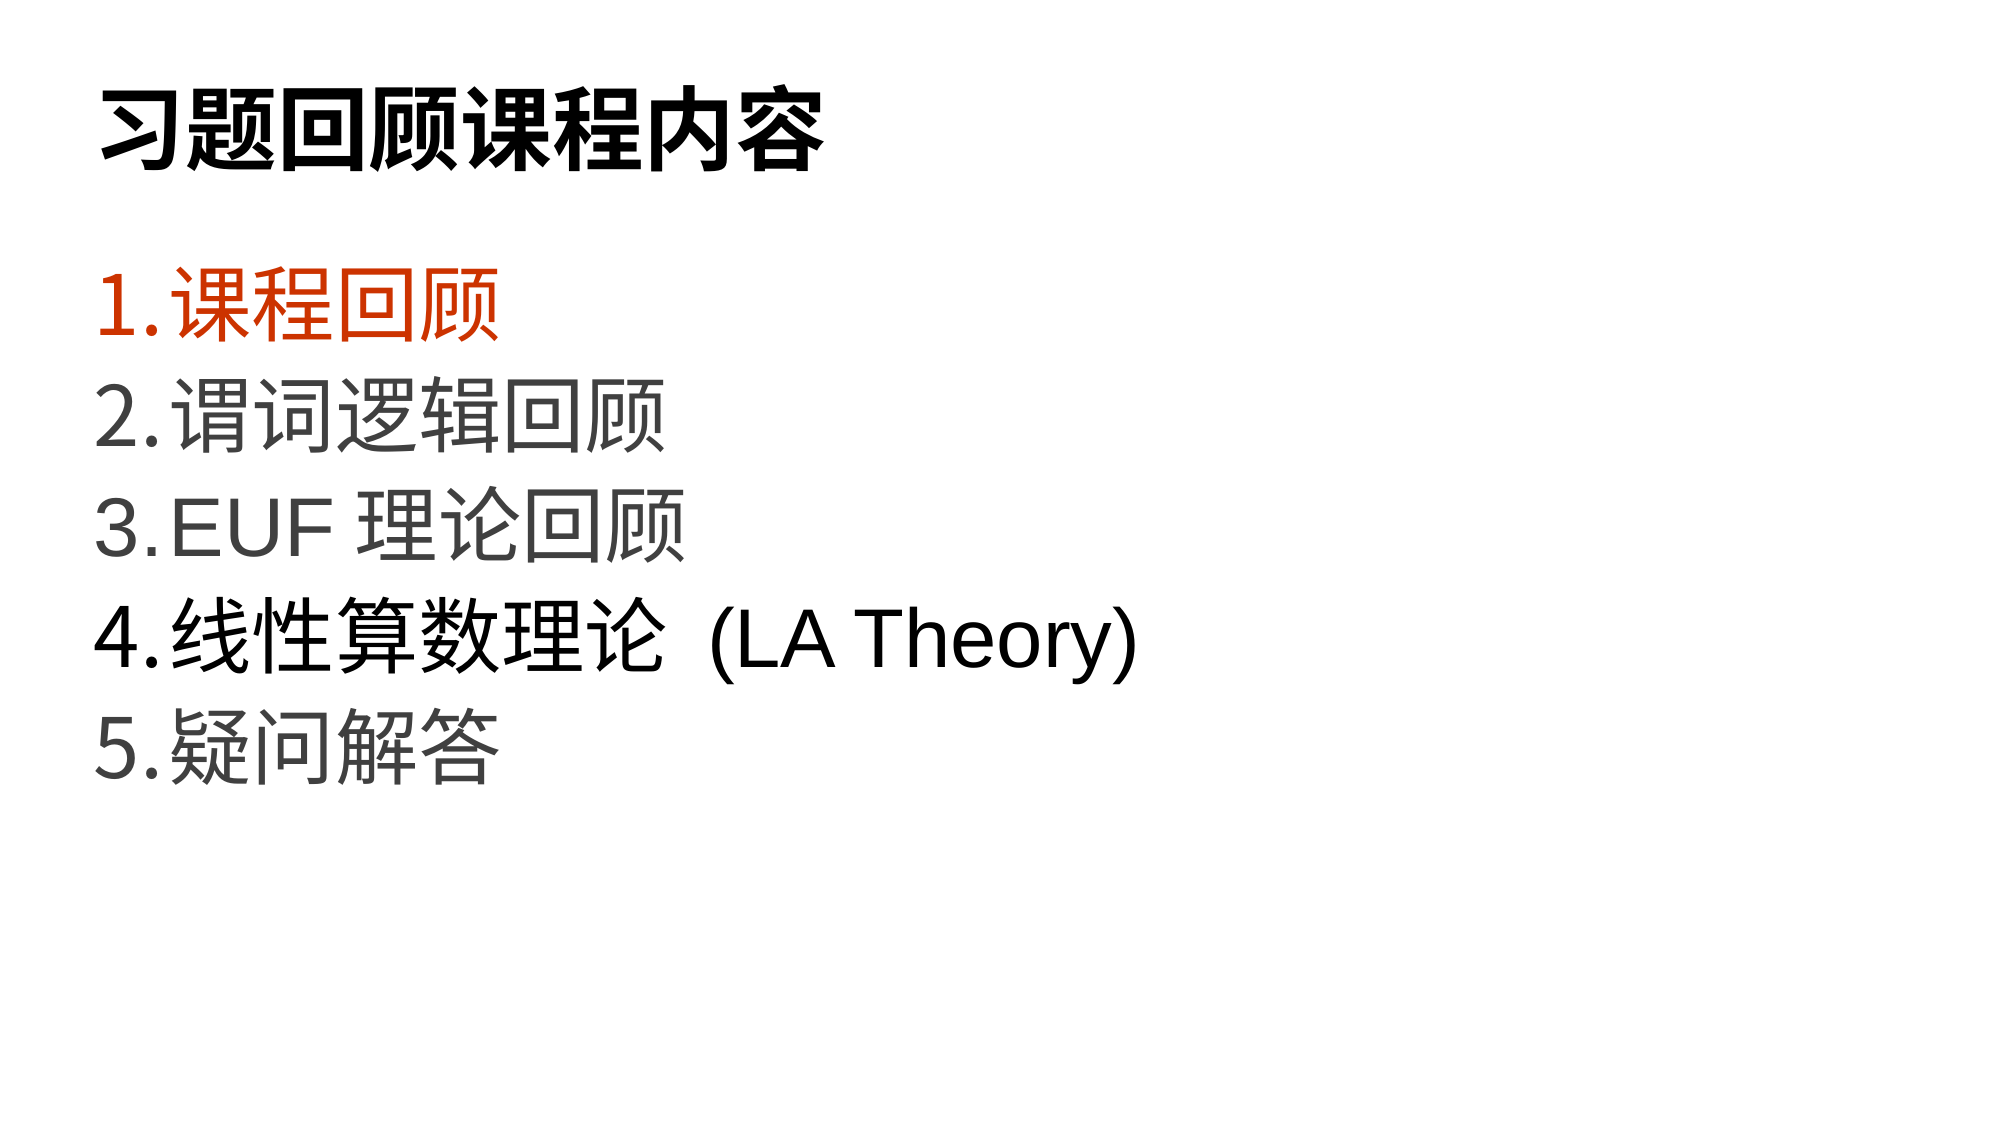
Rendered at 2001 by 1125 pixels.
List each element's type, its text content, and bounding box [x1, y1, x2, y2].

title 习题回顾课程内容 [78, 25, 1804, 185]
list 课程回顾 谓词逻辑回顾 EUF理论回顾 线性算数理论 (LA Theory) 疑问解答 [78, 185, 1804, 1049]
